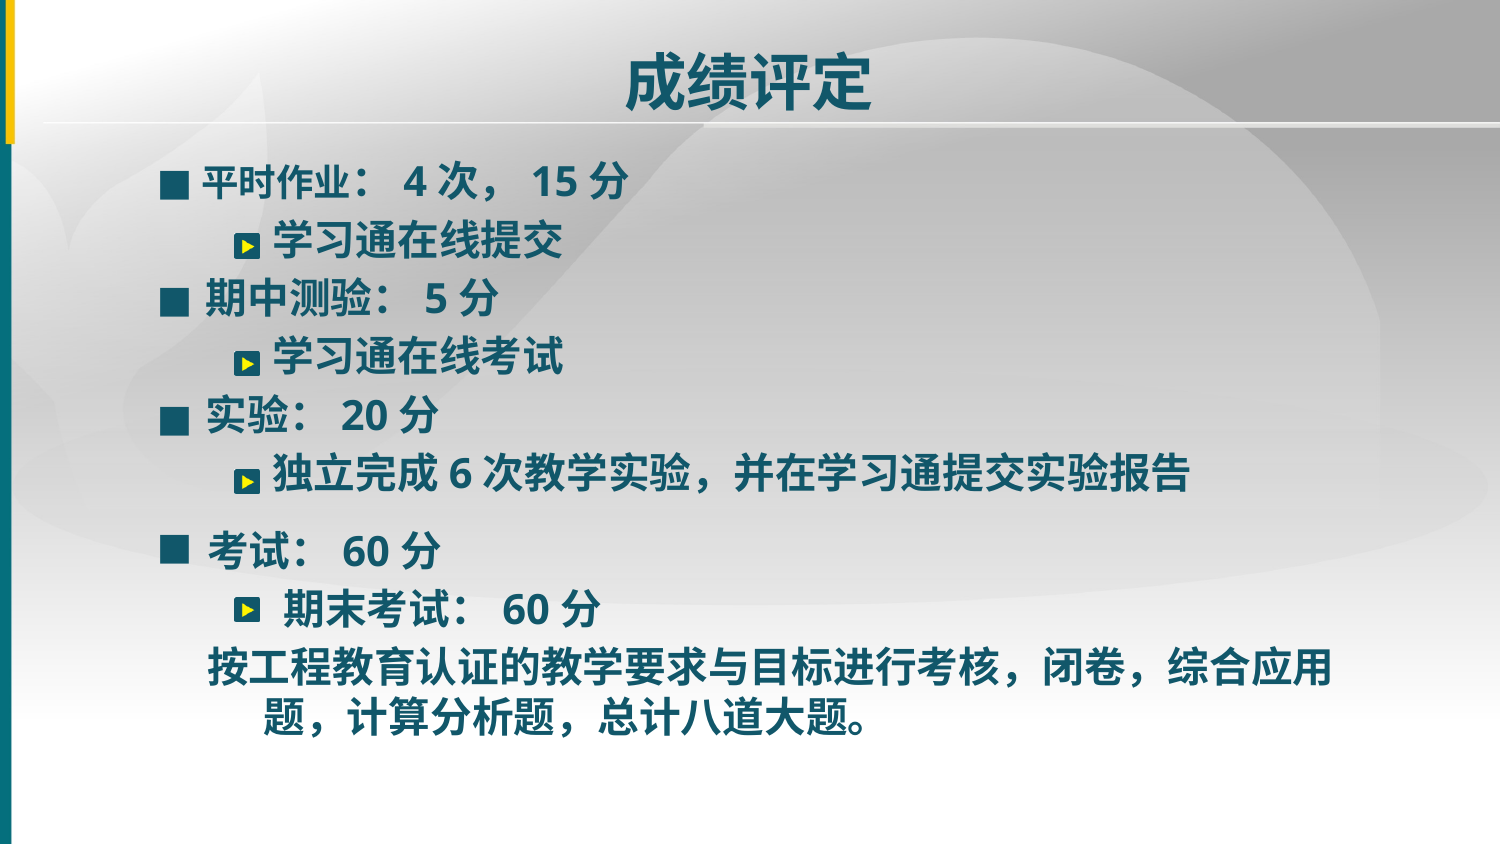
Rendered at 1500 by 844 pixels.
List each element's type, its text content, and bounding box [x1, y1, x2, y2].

picture [0, 0, 1500, 844]
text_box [140, 514, 1365, 755]
text_box 成绩评定 [609, 35, 961, 125]
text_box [140, 147, 1325, 514]
